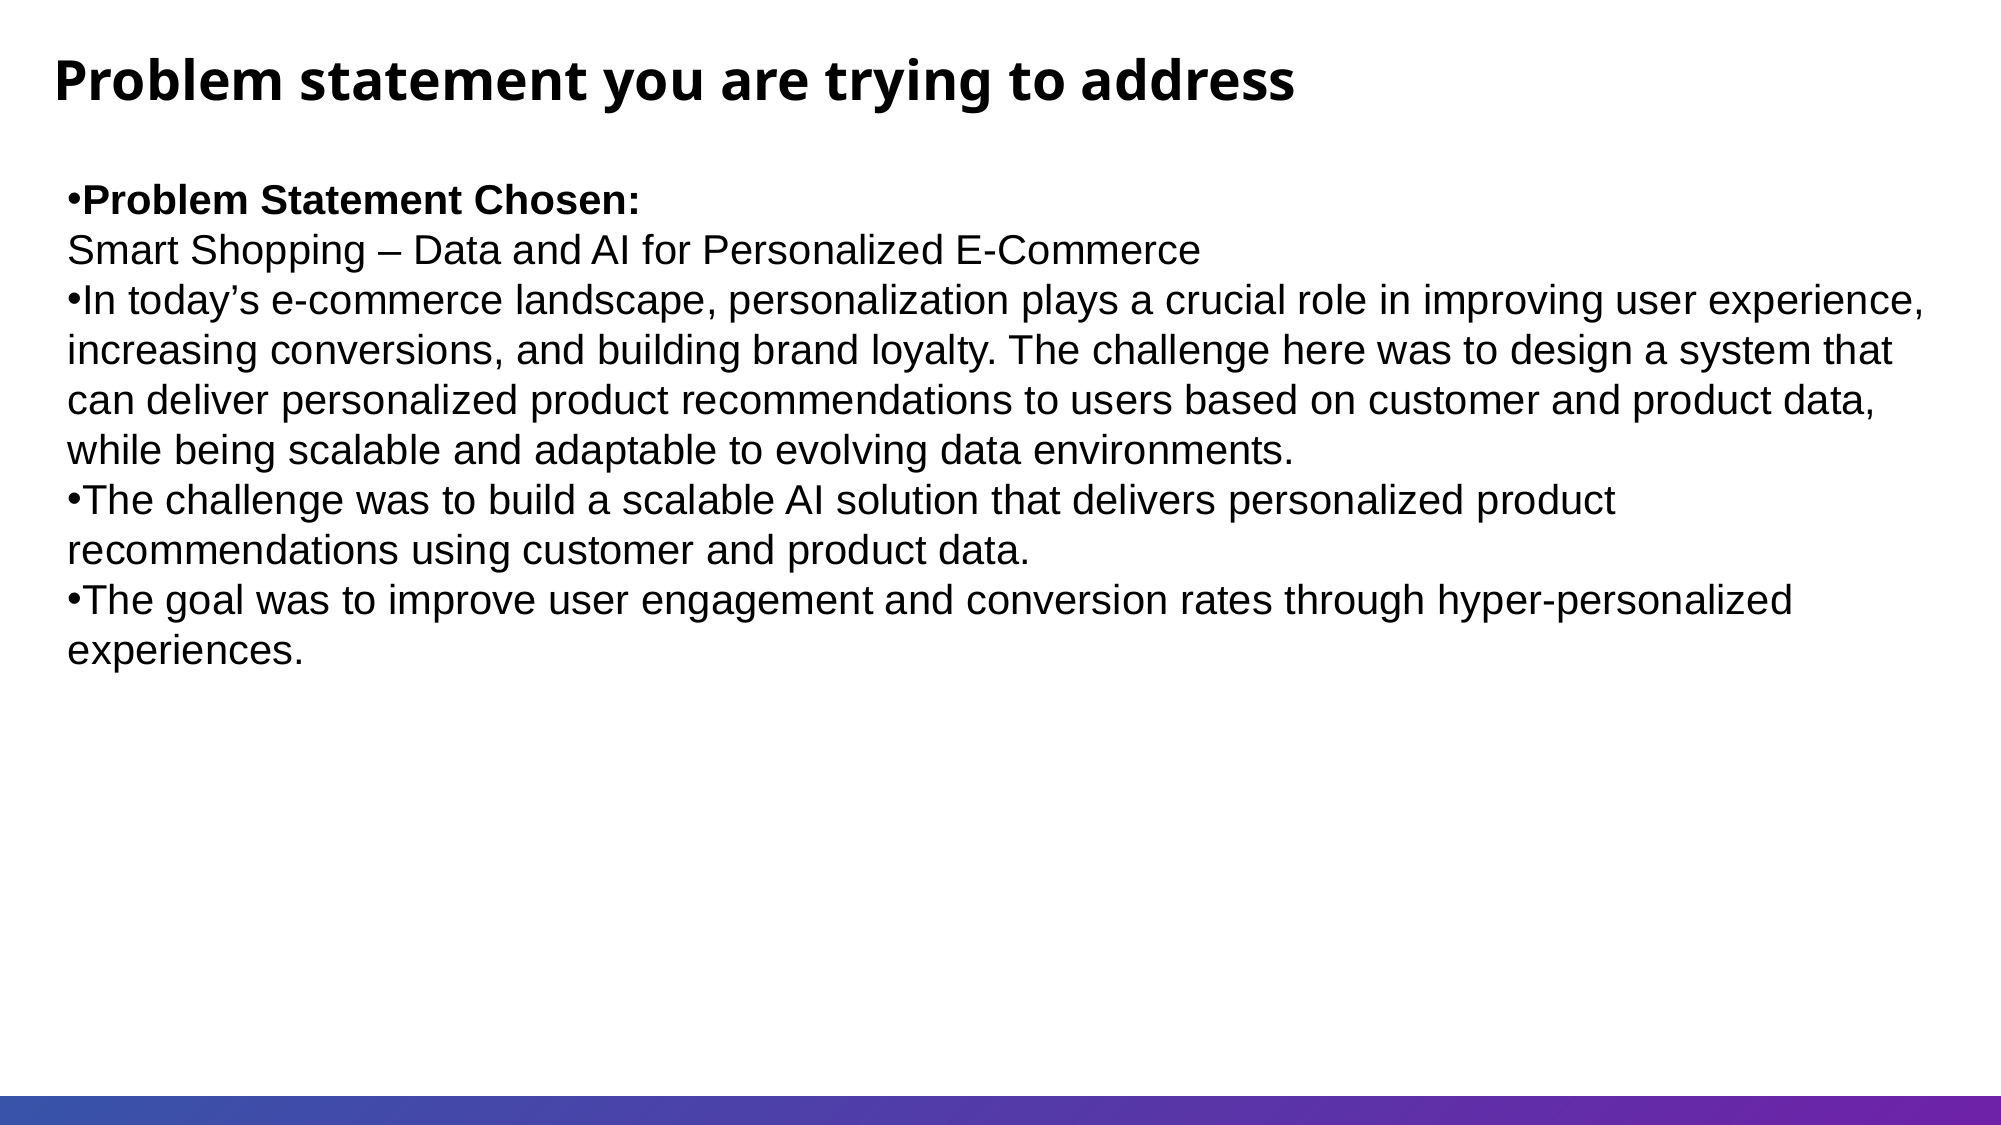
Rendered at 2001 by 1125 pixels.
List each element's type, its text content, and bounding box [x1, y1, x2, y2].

text_box Problem statement you are trying to address [53, 57, 1896, 165]
text_box [0, 1096, 2000, 1125]
text_box Problem Statement Chosen: Smart Shopping – Data and AI for Personalized E-Commerce In today’s e-commerce landscape, personalization plays a crucial role in improving user experience, increasing conversions, and building brand loyalty. The challenge here was to design a system that can deliver personalized product recommendations to users based on customer and product data, while being scalable and adaptable to evolving data environments. The challenge was to build a scalable AI solution that delivers personalized product recommendations using customer and product data. The goal was to improve user engagement and conversion rates through hyper-personalized experiences. [53, 165, 1947, 681]
